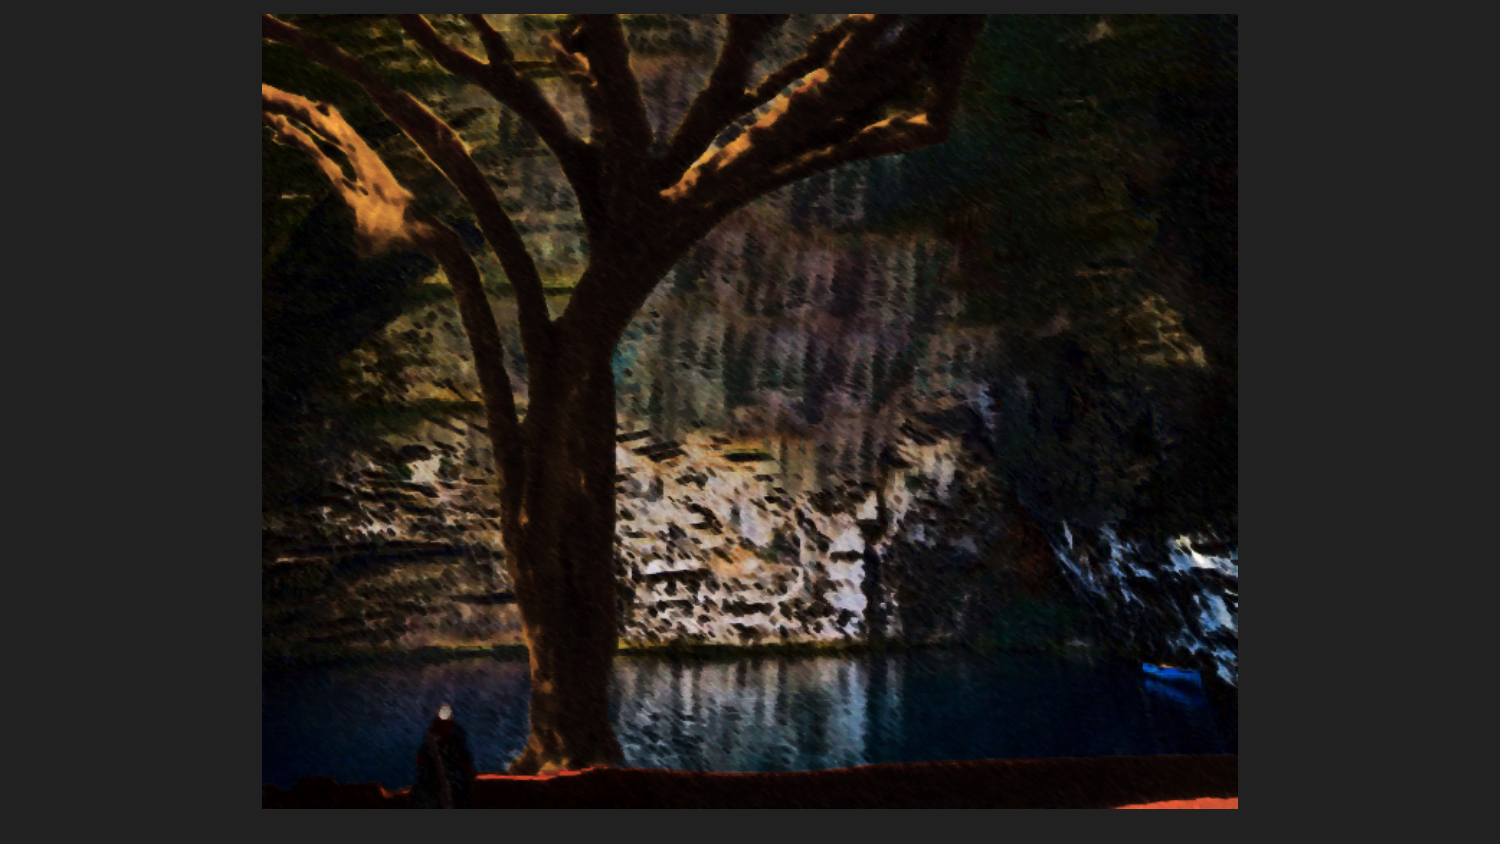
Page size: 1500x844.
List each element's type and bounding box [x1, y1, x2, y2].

picture [262, 14, 1238, 809]
